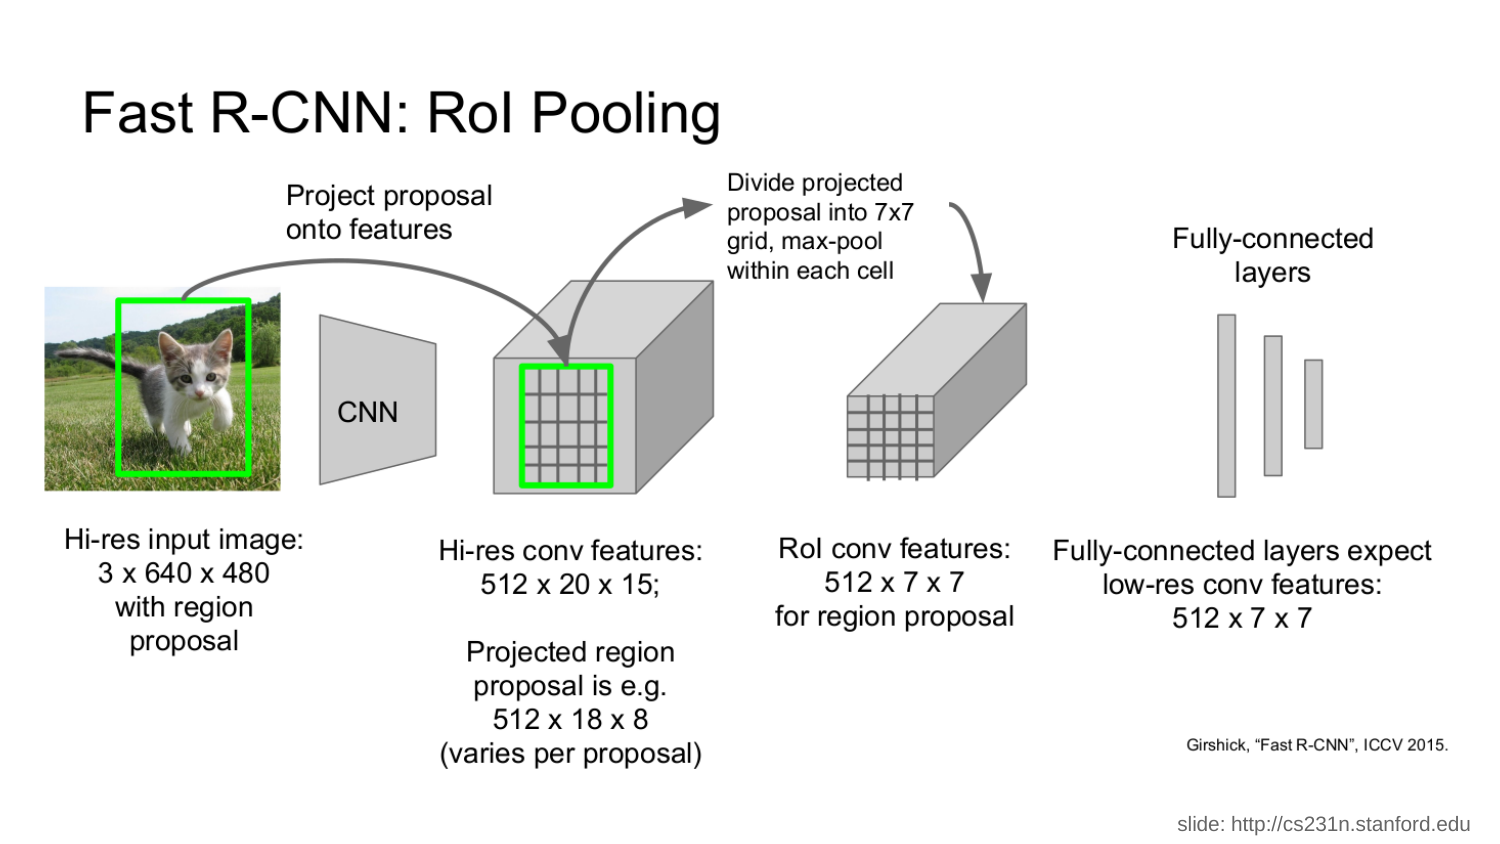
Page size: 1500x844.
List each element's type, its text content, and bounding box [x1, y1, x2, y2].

text_box slide: http://cs231n.stanford.edu [1162, 795, 1500, 844]
picture [24, 71, 1476, 773]
